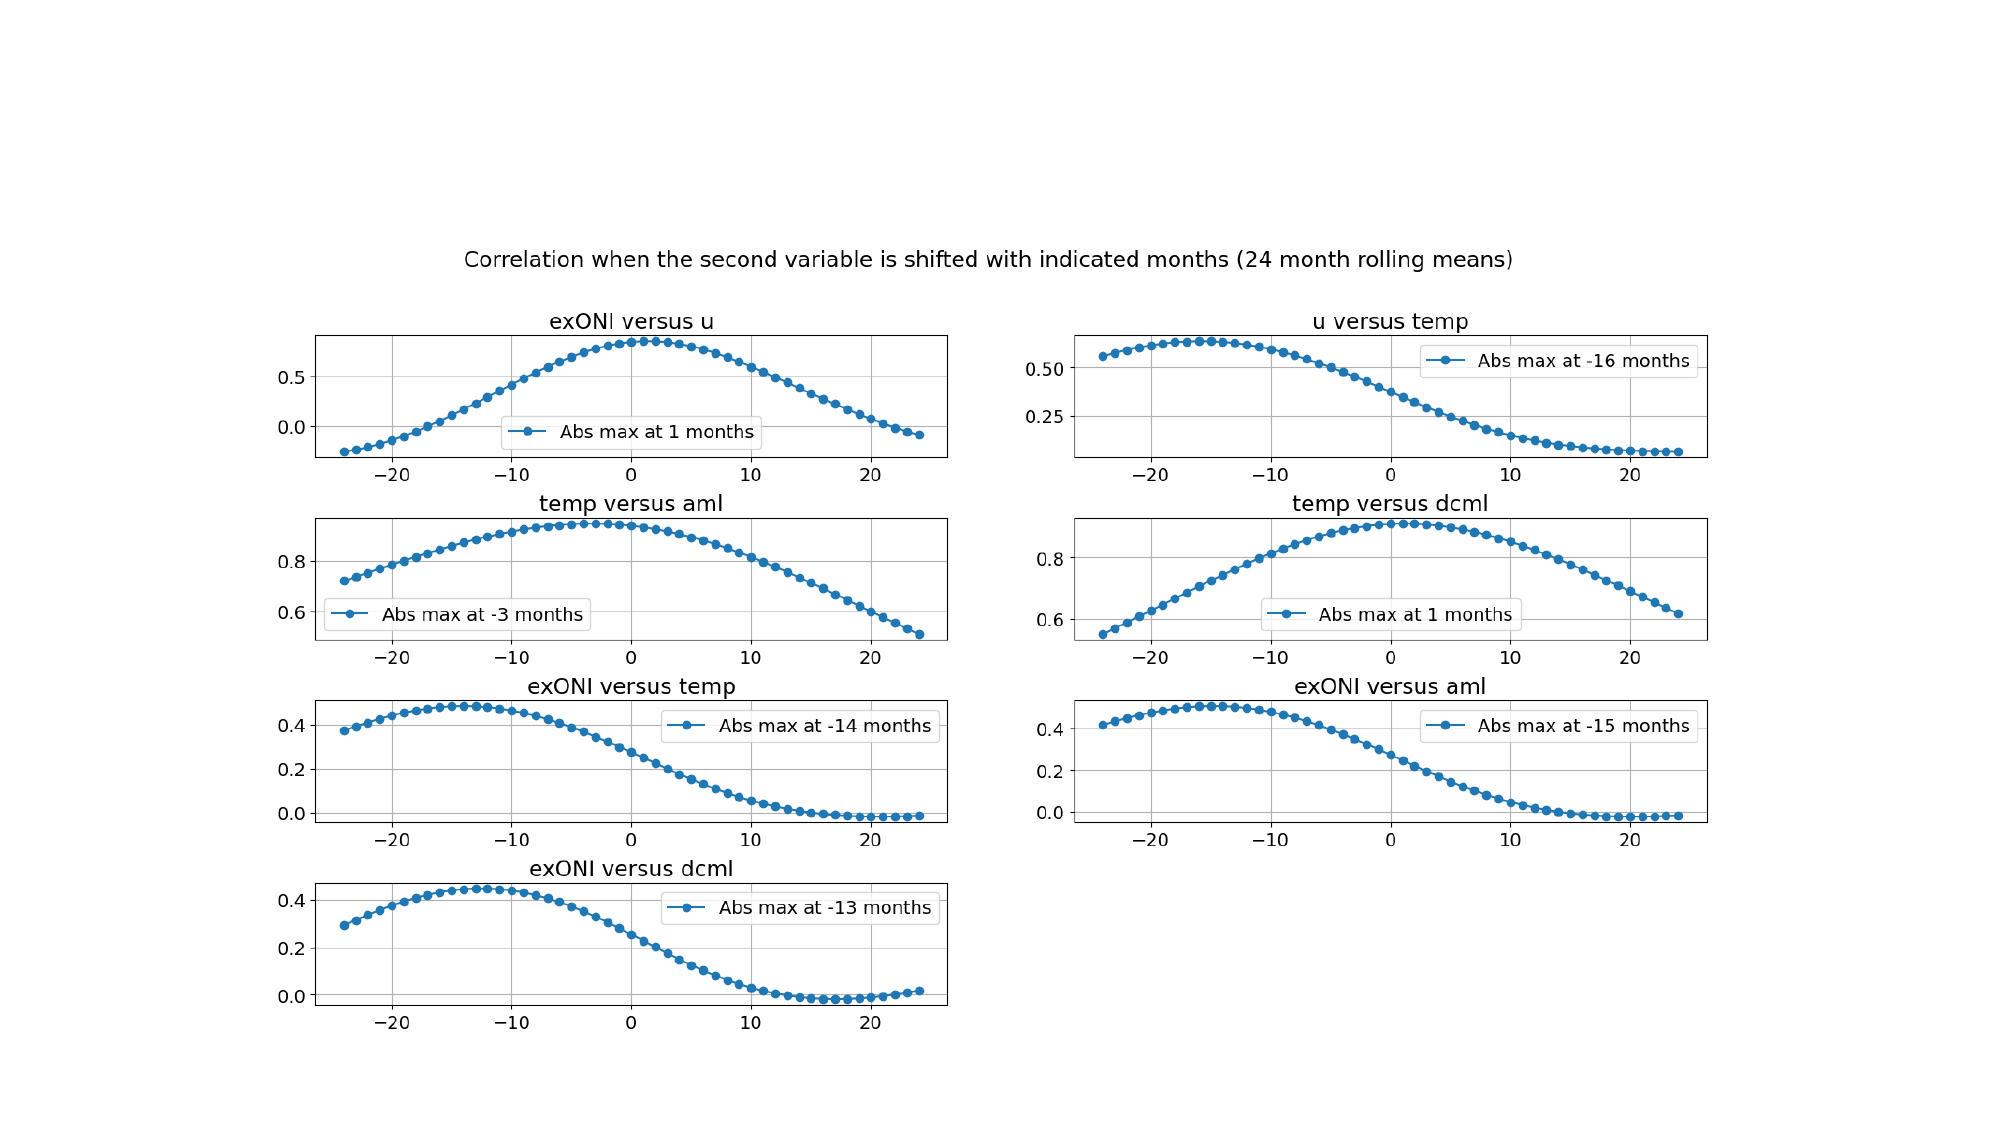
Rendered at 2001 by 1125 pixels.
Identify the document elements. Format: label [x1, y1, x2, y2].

picture [239, 244, 1822, 1066]
